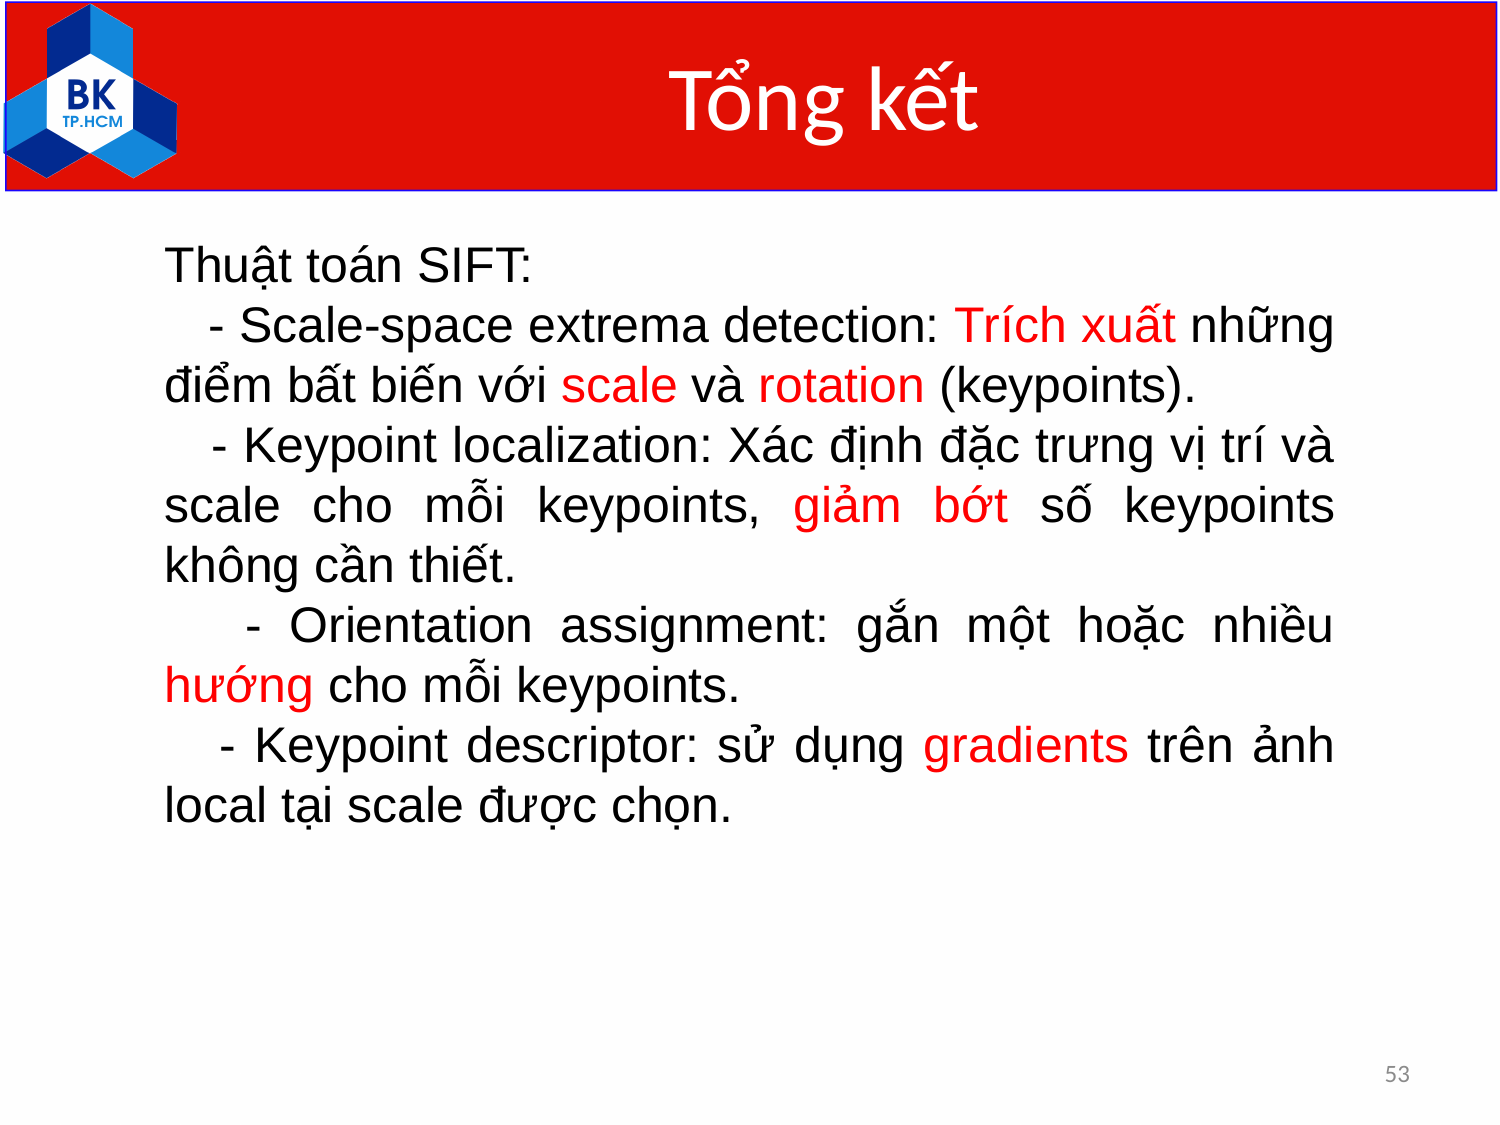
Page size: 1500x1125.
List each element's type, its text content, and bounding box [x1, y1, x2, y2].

text_box Thuật toán SIFT: - Scale-space extrema detection: Trích xuất những điểm bất biến với scale và rotation (keypoints). - Keypoint localization: Xác định đặc trưng vị trí và scale cho mỗi keypoints, giảm bớt số keypoints không cần thiết. - Orientation assignment: gắn một hoặc nhiều hướng cho mỗi keypoints. - Keypoint descriptor: sử dụng gradients trên ảnh local tại scale được chọn. [149, 224, 1350, 840]
title Tổng kết [174, 0, 1475, 188]
slide_number 53 [1074, 1042, 1425, 1103]
picture [0, 0, 1500, 1125]
